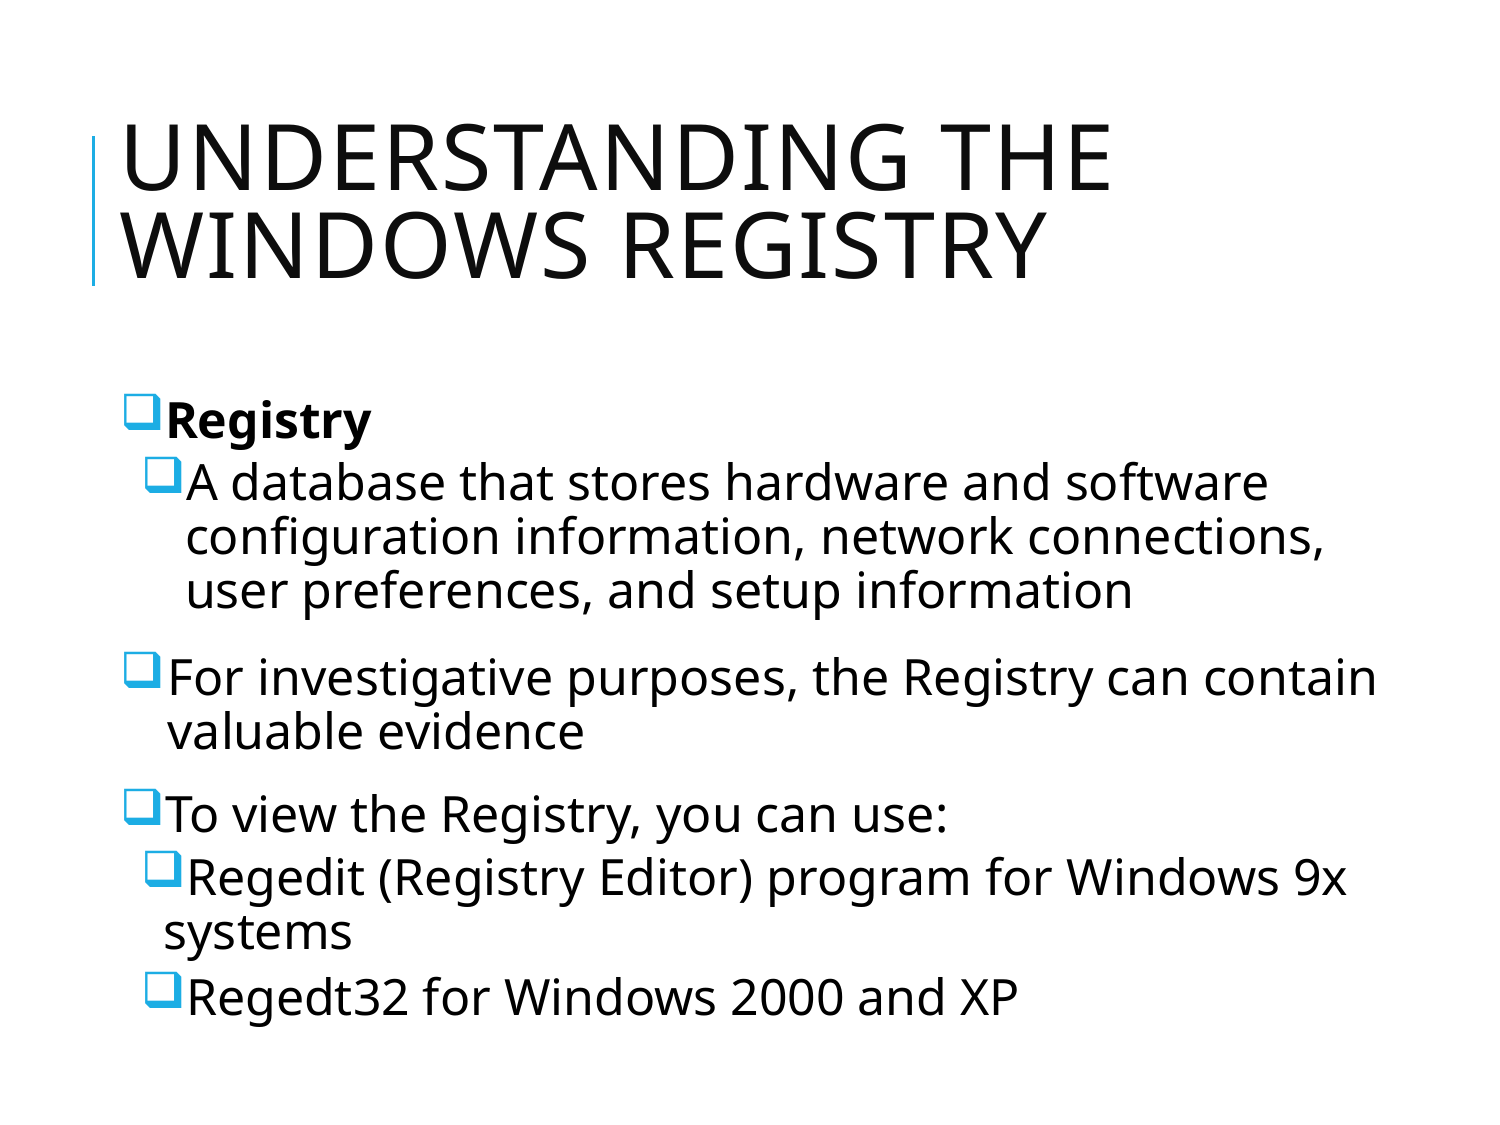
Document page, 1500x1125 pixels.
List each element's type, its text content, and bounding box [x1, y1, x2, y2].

list Registry A database that stores hardware and software configuration information, network connections, user preferences, and setup information For investigative purposes, the Registry can contain valuable evidence To view the Registry, you can use: Regedit (Registry Editor) program for Windows 9x systems Regedt32 for Windows 2000 and XP [112, 387, 1407, 1023]
title Understanding the Windows Registry [104, 99, 1146, 317]
